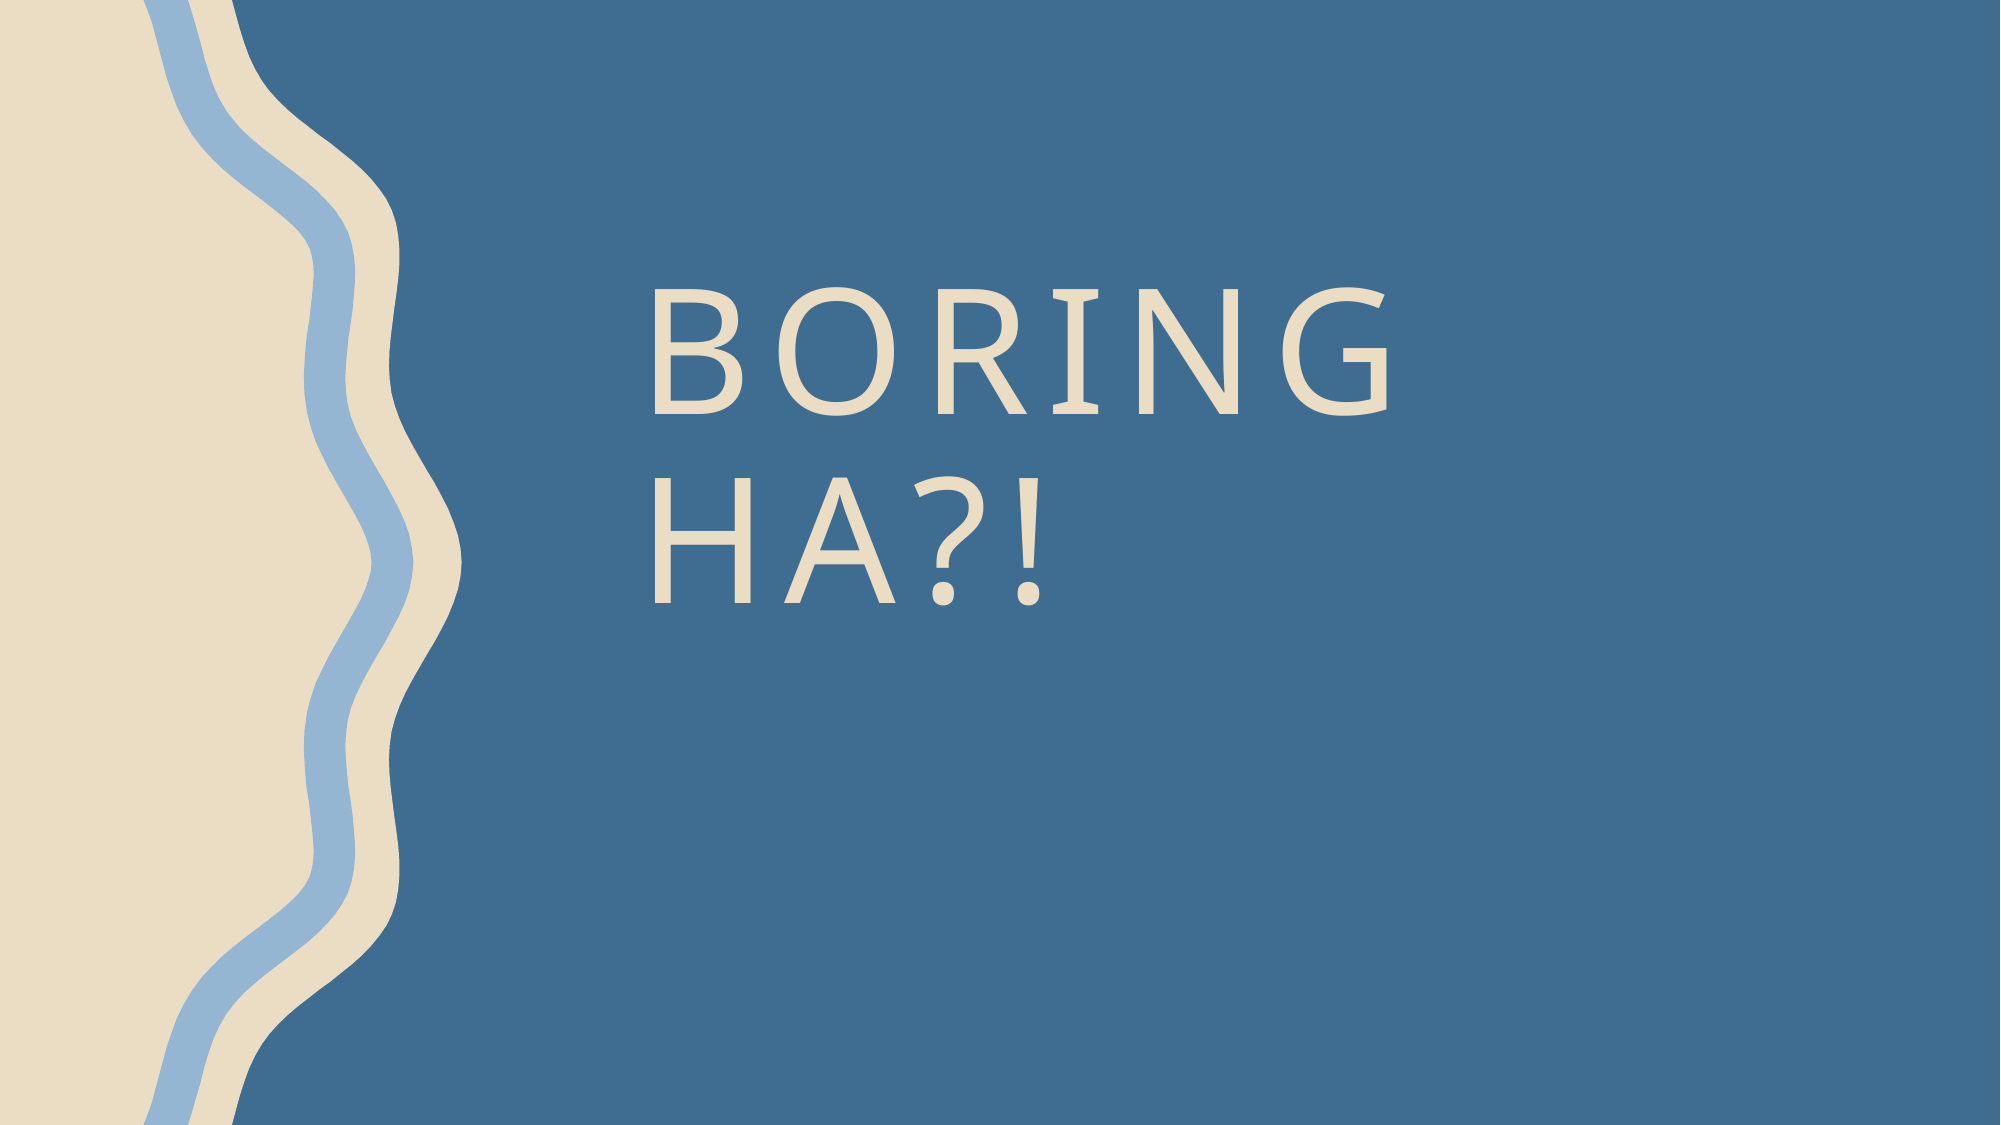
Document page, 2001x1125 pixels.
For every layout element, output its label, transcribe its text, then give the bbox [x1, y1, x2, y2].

title Boring ha?! [623, 174, 1725, 649]
